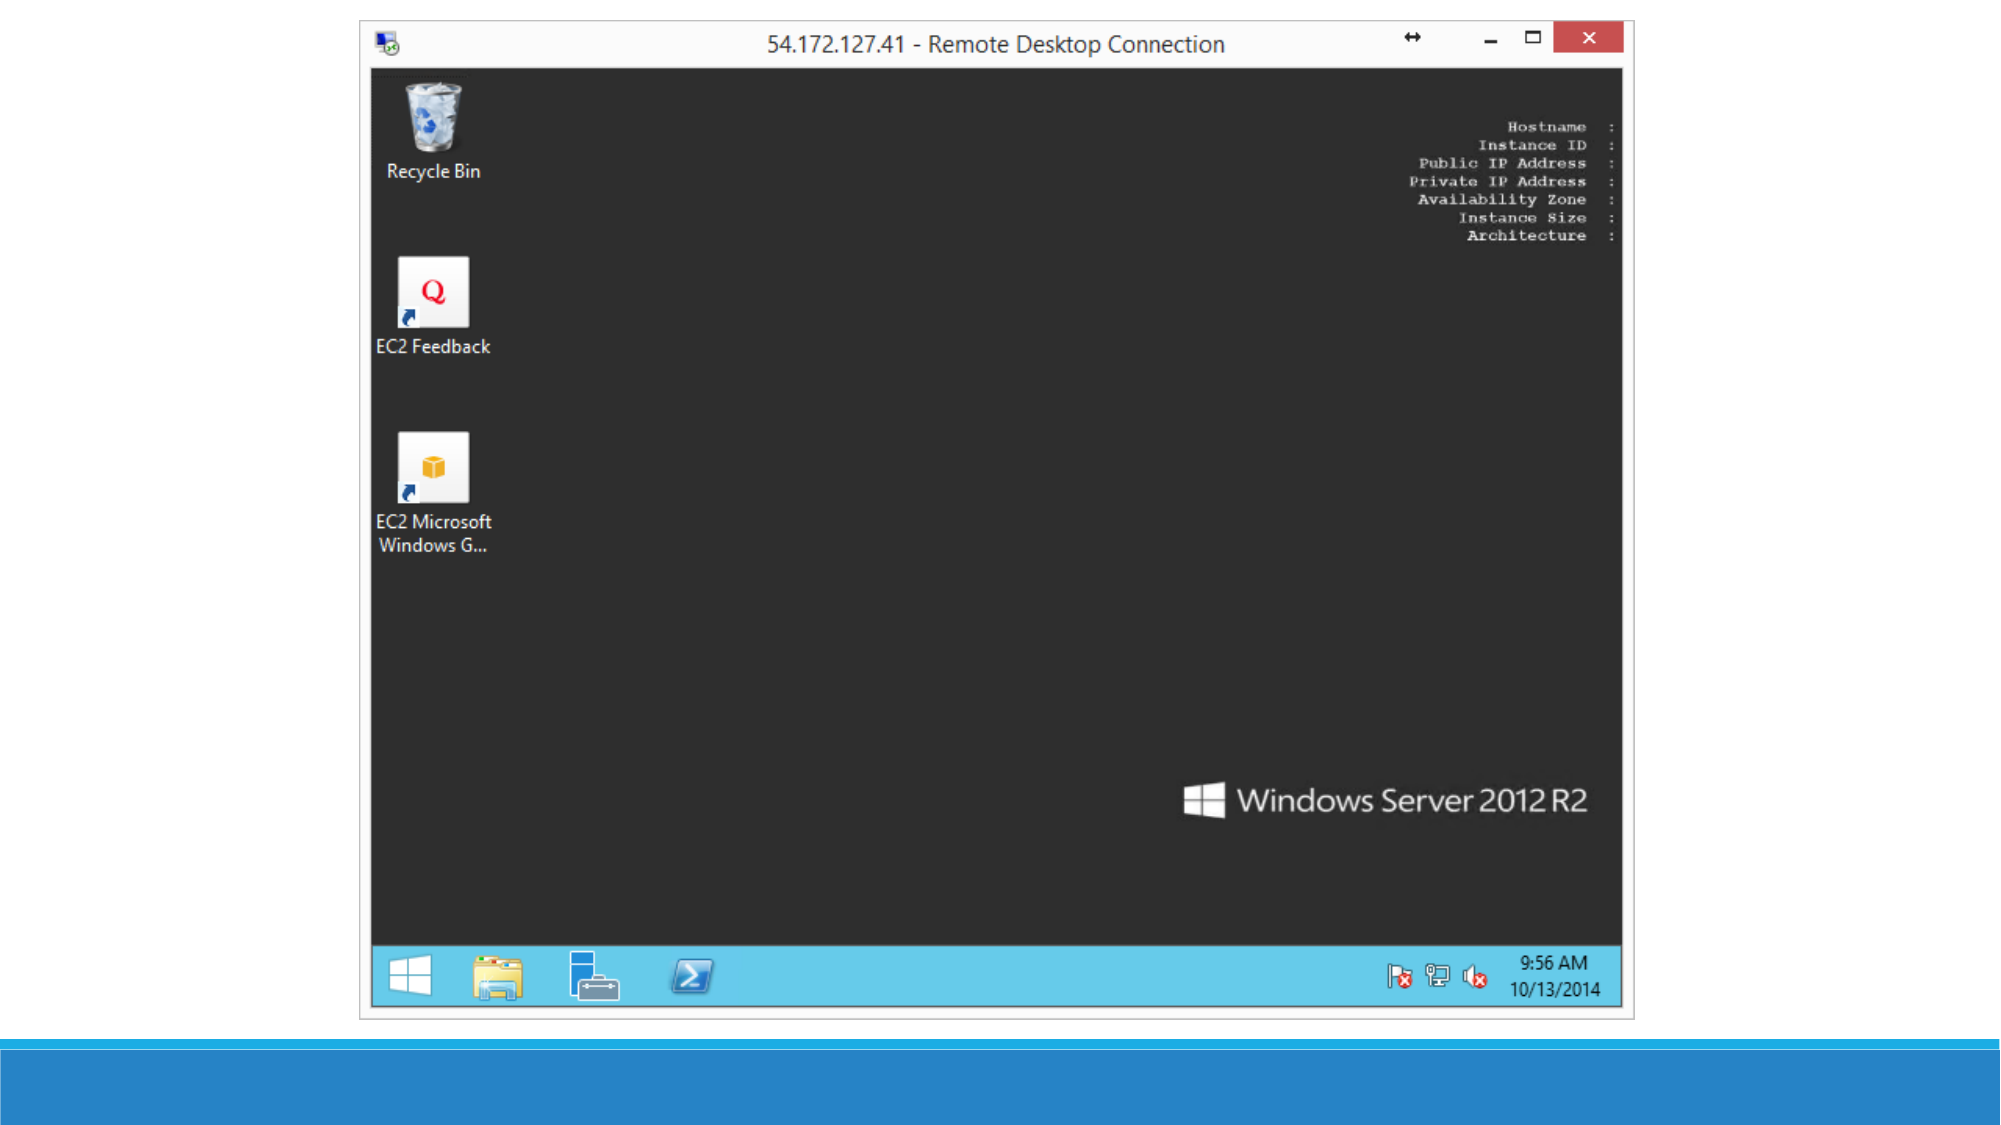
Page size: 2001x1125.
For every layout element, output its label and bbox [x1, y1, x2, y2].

picture [359, 20, 1636, 1020]
